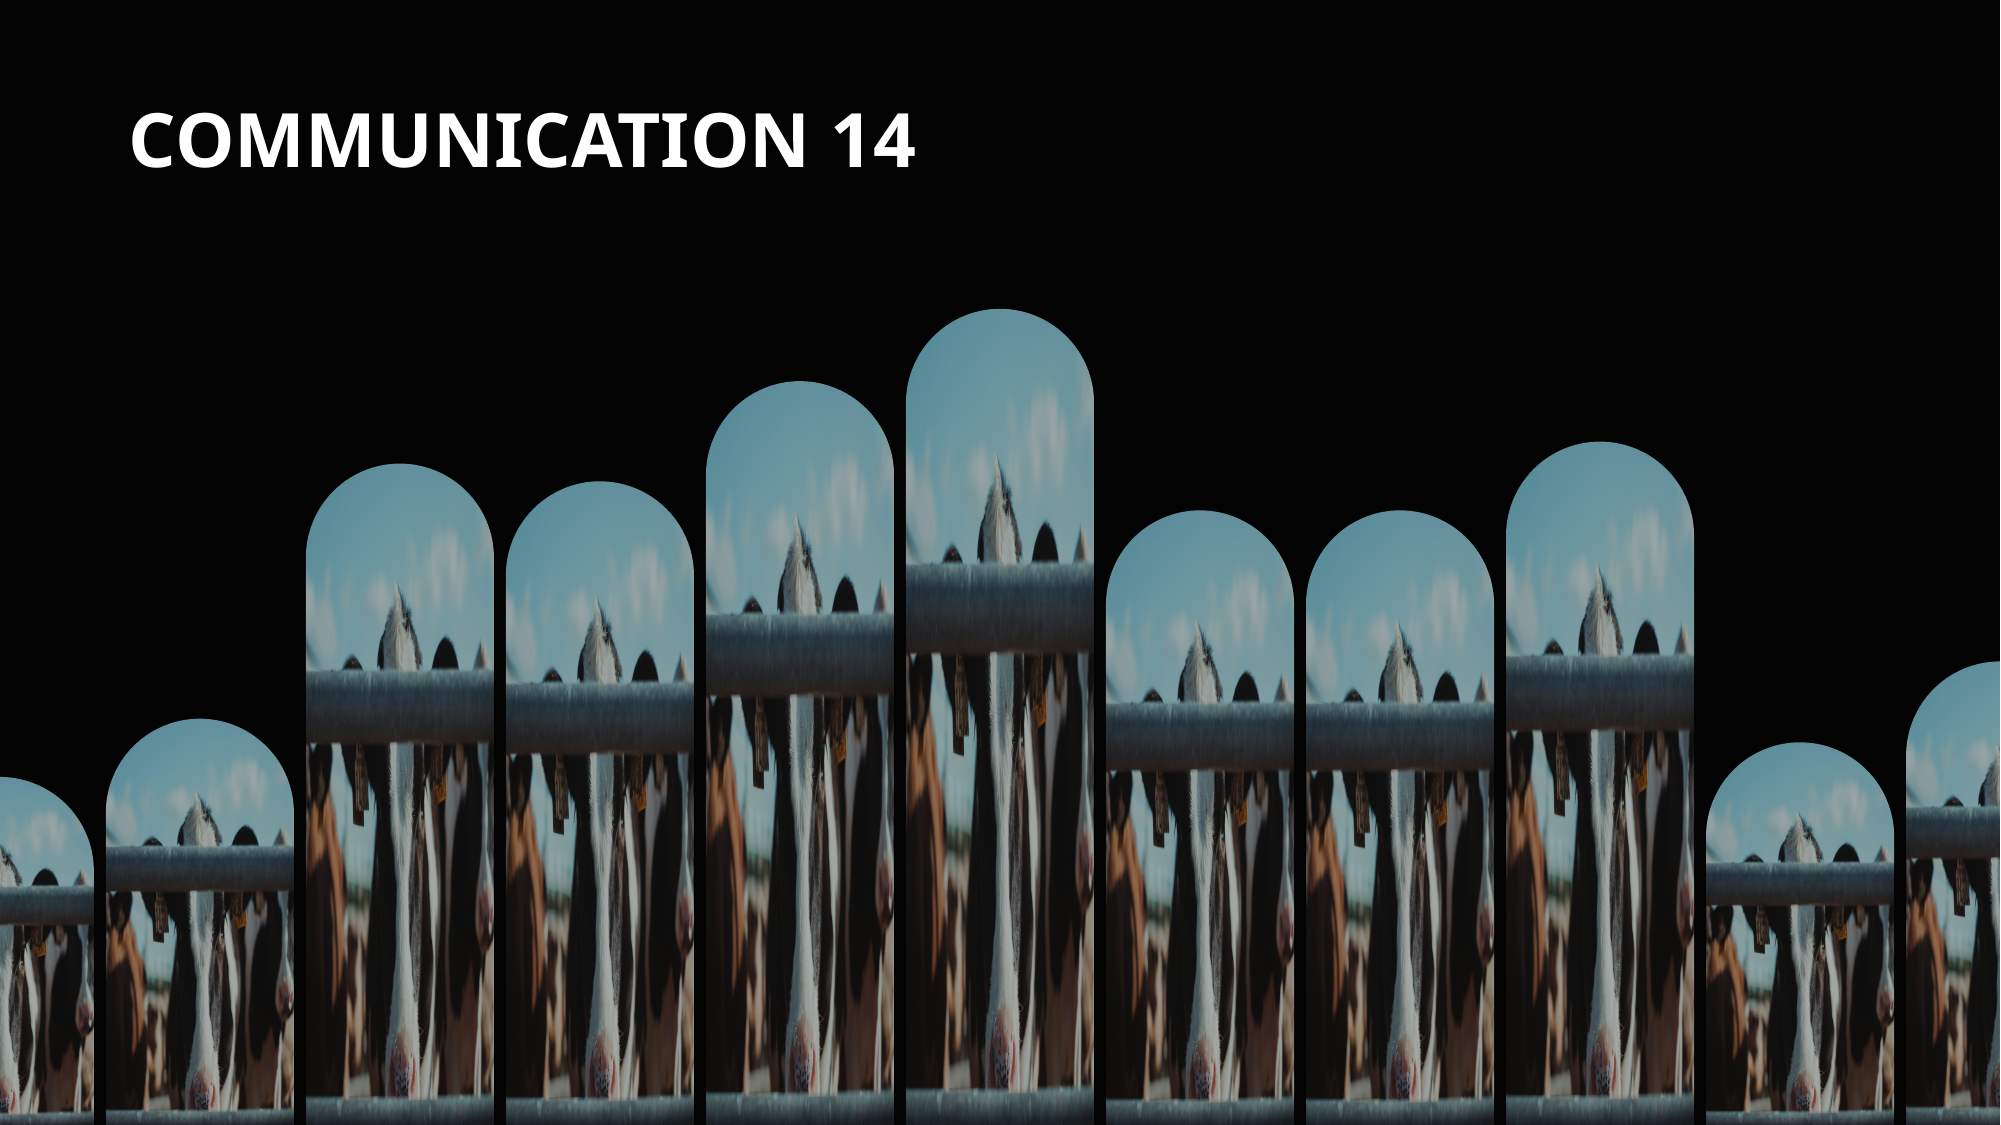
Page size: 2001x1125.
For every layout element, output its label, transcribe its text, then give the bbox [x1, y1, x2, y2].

title COMMUNICATION 14 [113, 84, 1886, 204]
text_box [0, 308, 2000, 1125]
